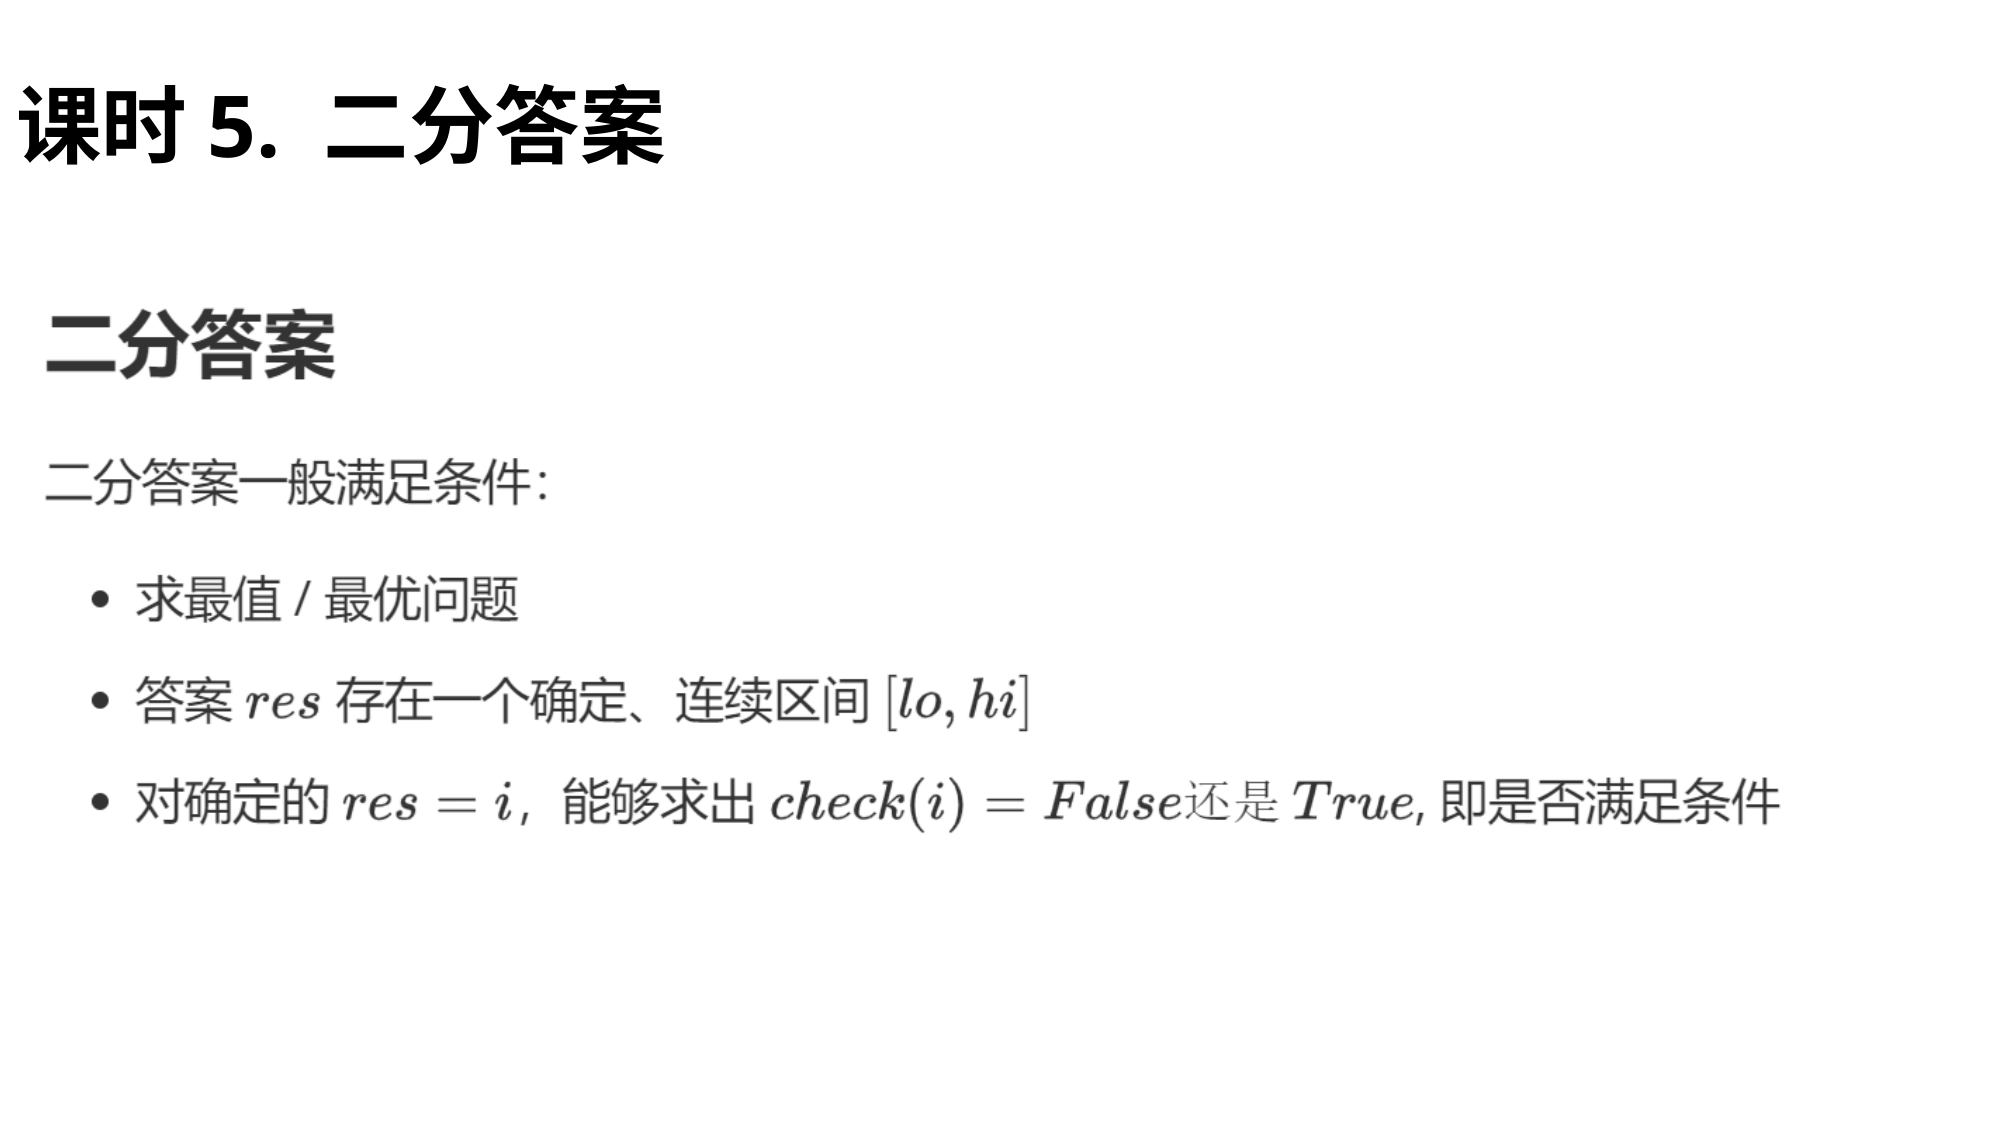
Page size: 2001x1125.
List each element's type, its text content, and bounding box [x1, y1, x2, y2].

picture [16, 267, 2000, 858]
text_box 课时5. 二分答案 [16, 47, 1798, 175]
